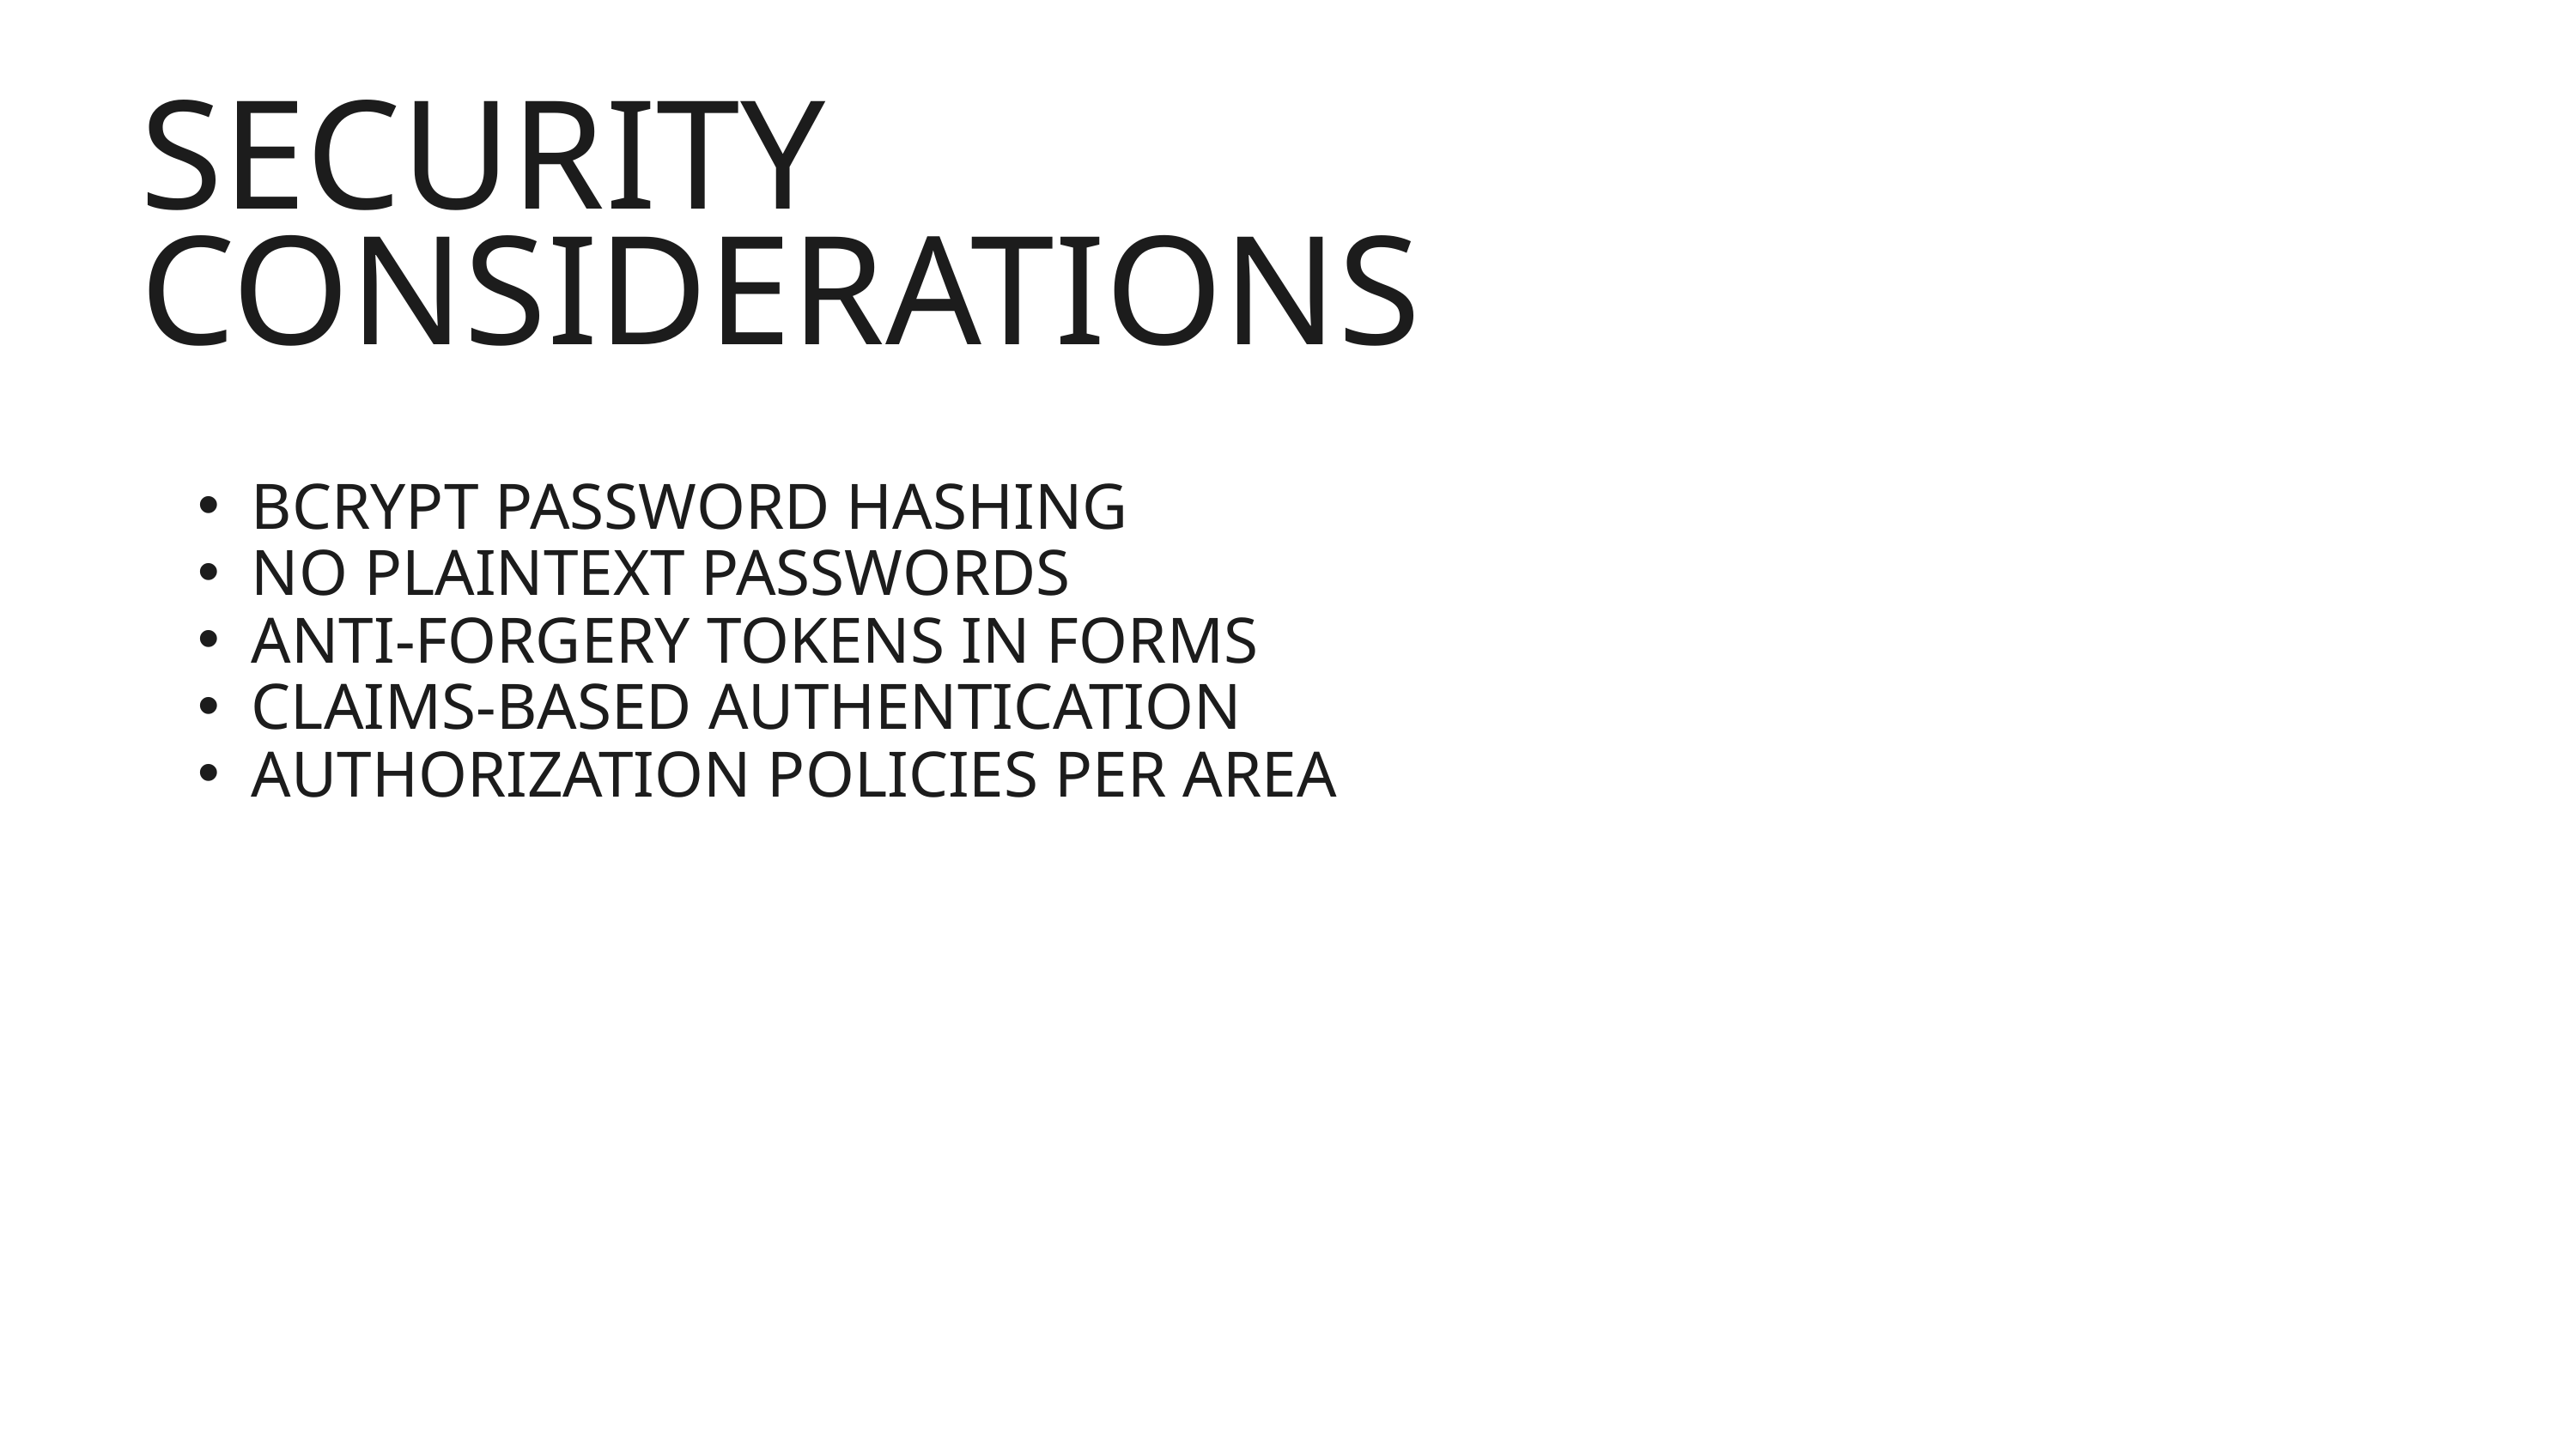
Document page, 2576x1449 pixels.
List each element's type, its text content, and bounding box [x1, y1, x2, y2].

text_box SECURITY CONSIDERATIONS [140, 103, 1819, 375]
text_box BCRYPT PASSWORD HASHING NO PLAINTEXT PASSWORDS ANTI-FORGERY TOKENS IN FORMS CLAIMS-BASED AUTHENTICATION AUTHORIZATION POLICIES PER AREA [144, 474, 1356, 876]
